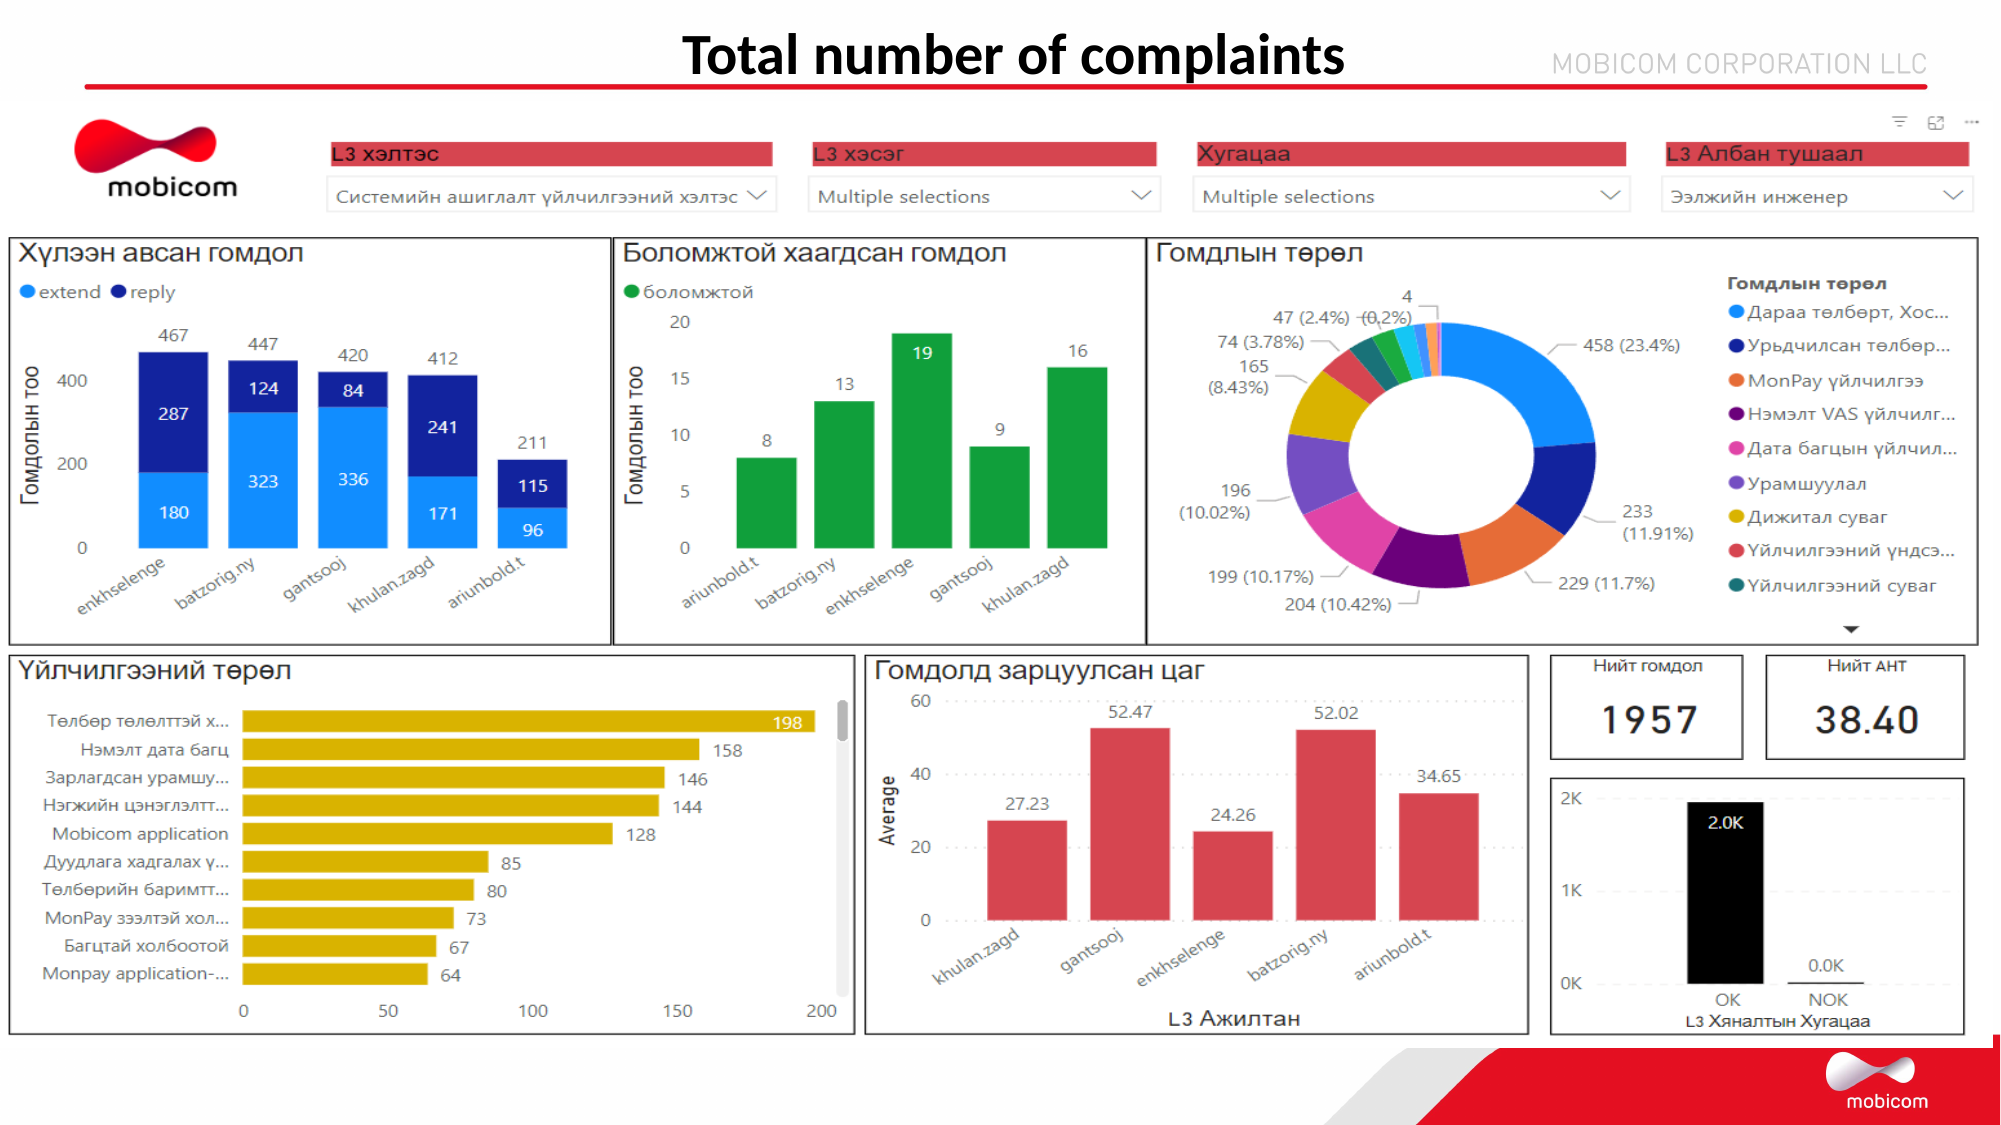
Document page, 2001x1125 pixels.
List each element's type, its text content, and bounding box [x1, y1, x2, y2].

picture [0, 0, 2001, 1125]
text_box Total number of complaints [510, 0, 1519, 101]
